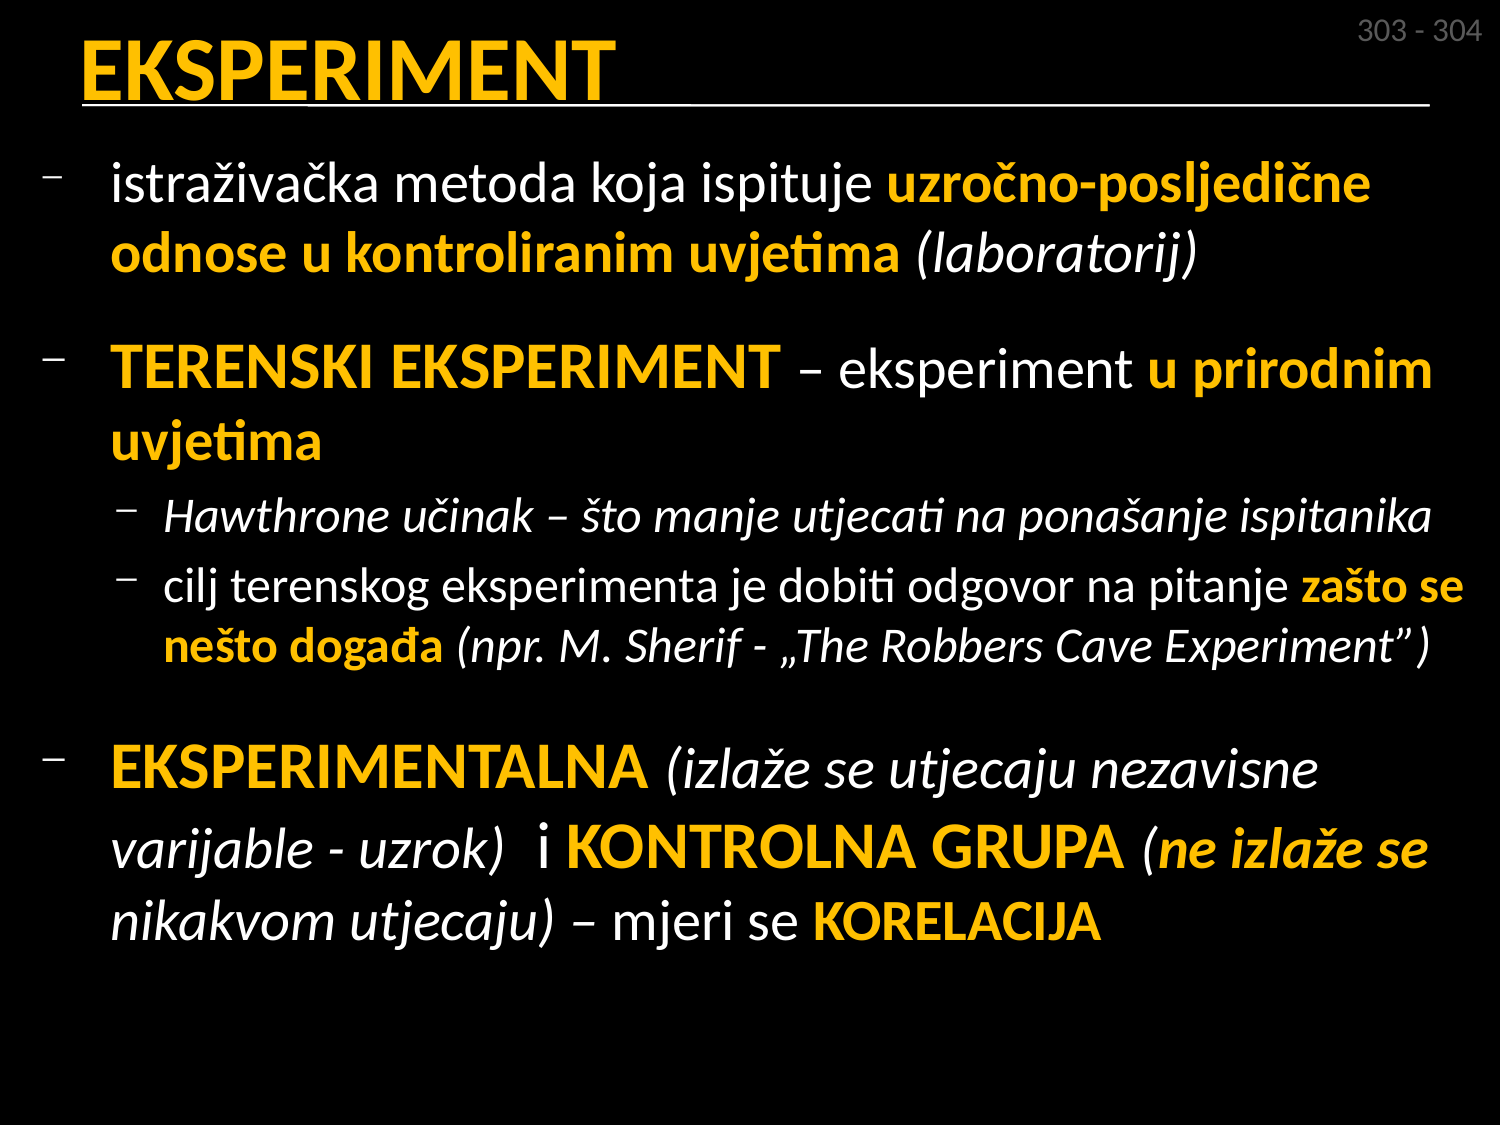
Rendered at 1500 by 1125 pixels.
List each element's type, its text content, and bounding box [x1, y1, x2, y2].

list istraživačka metoda koja ispituje uzročno-posljedične odnose u kontroliranim uvjetima (laboratorij) TERENSKI EKSPERIMENT – eksperiment u prirodnim uvjetima Hawthrone učinak – što manje utjecati na ponašanje ispitanika cilj terenskog eksperimenta je dobiti odgovor na pitanje zašto se nešto događa (npr. M. Sherif - „The Robbers Cave Experiment”) EKSPERIMENTALNA (izlaže se utjecaju nezavisne varijable - uzrok) i KONTROLNA GRUPA (ne izlaže se nikakvom utjecaju) – mjeri se KORELACIJA [5, 137, 1500, 1079]
title EKSPERIMENT [64, 1, 1403, 164]
text_box 303 - 304 [1342, 0, 1498, 56]
